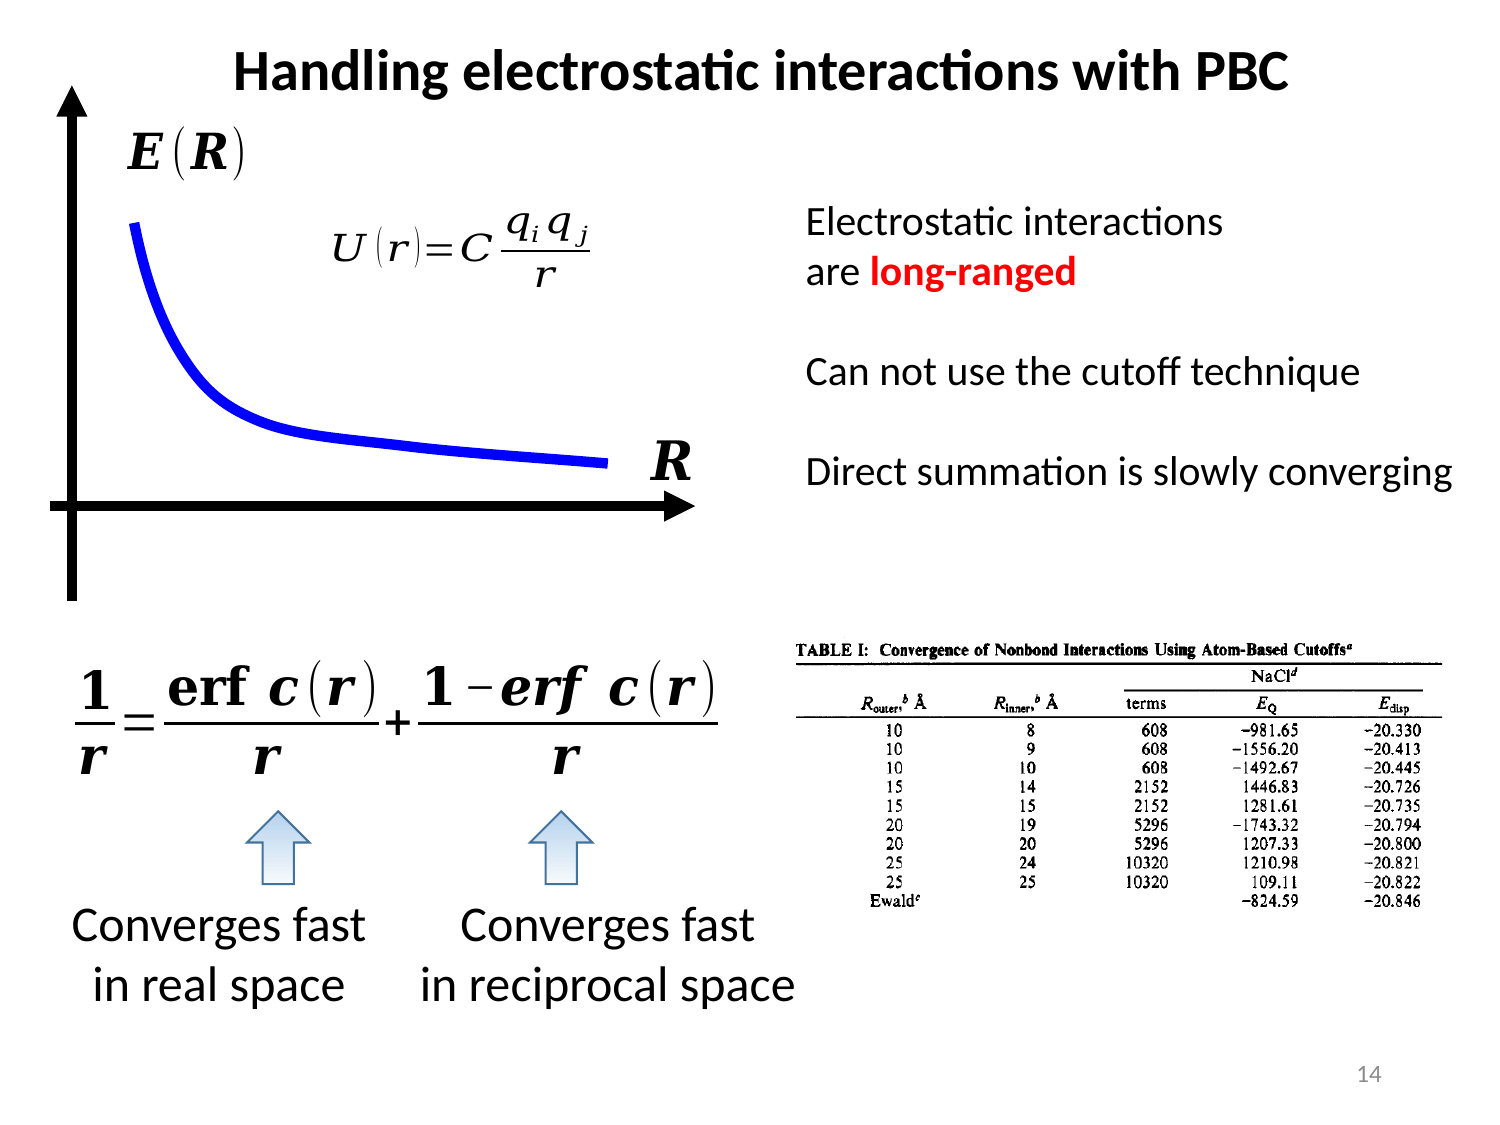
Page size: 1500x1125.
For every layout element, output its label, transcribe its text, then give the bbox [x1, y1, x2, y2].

slide_number 14 [1059, 1042, 1397, 1103]
text_box Converges fast in reciprocal space [404, 884, 811, 1019]
picture [787, 634, 1443, 913]
text_box Handling electrostatic interactions with PBC [219, 24, 1305, 109]
text_box Converges fast in real space [56, 884, 382, 1019]
text_box [133, 222, 608, 465]
text_box Electrostatic interactions are long-ranged Can not use the cutoff technique Direct summation is slowly converging [790, 186, 1468, 502]
text_box [244, 809, 312, 886]
text_box [527, 809, 595, 886]
